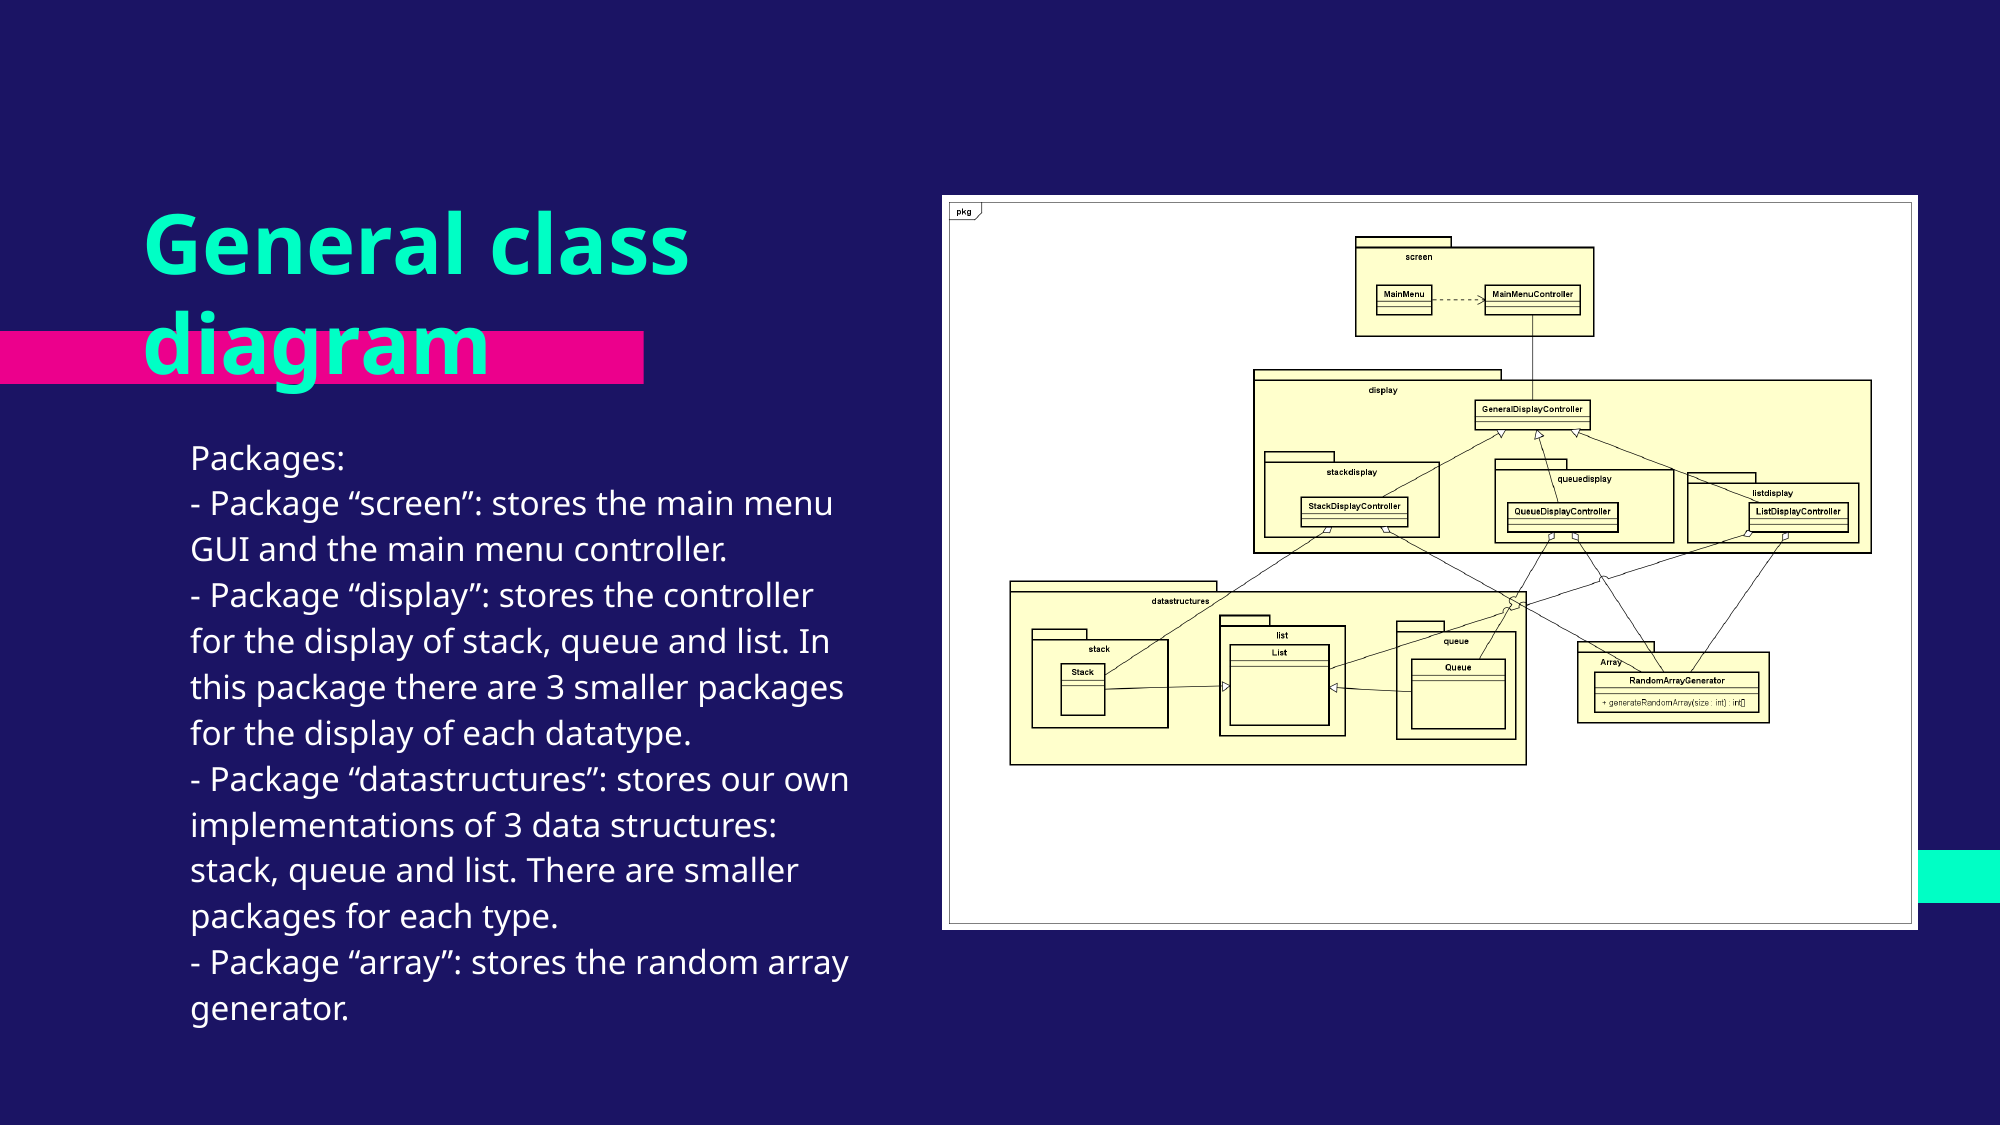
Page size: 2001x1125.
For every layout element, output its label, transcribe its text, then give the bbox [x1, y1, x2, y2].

text_box [1921, 850, 2000, 903]
title General class diagram [122, 171, 902, 318]
list Packages: - Package “screen”: stores the main menu GUI and the main menu controller. - Package “display”: stores the controller for the display of stack, queue and list. In this package there are 3 smaller packages for the display of each datatype. - Package “datastructures”: stores our own implementations of 3 data structures: stack, queue and list. There are smaller packages for each type. - Package “array”: stores the random array generator. [42, 410, 877, 877]
picture [942, 195, 1918, 930]
